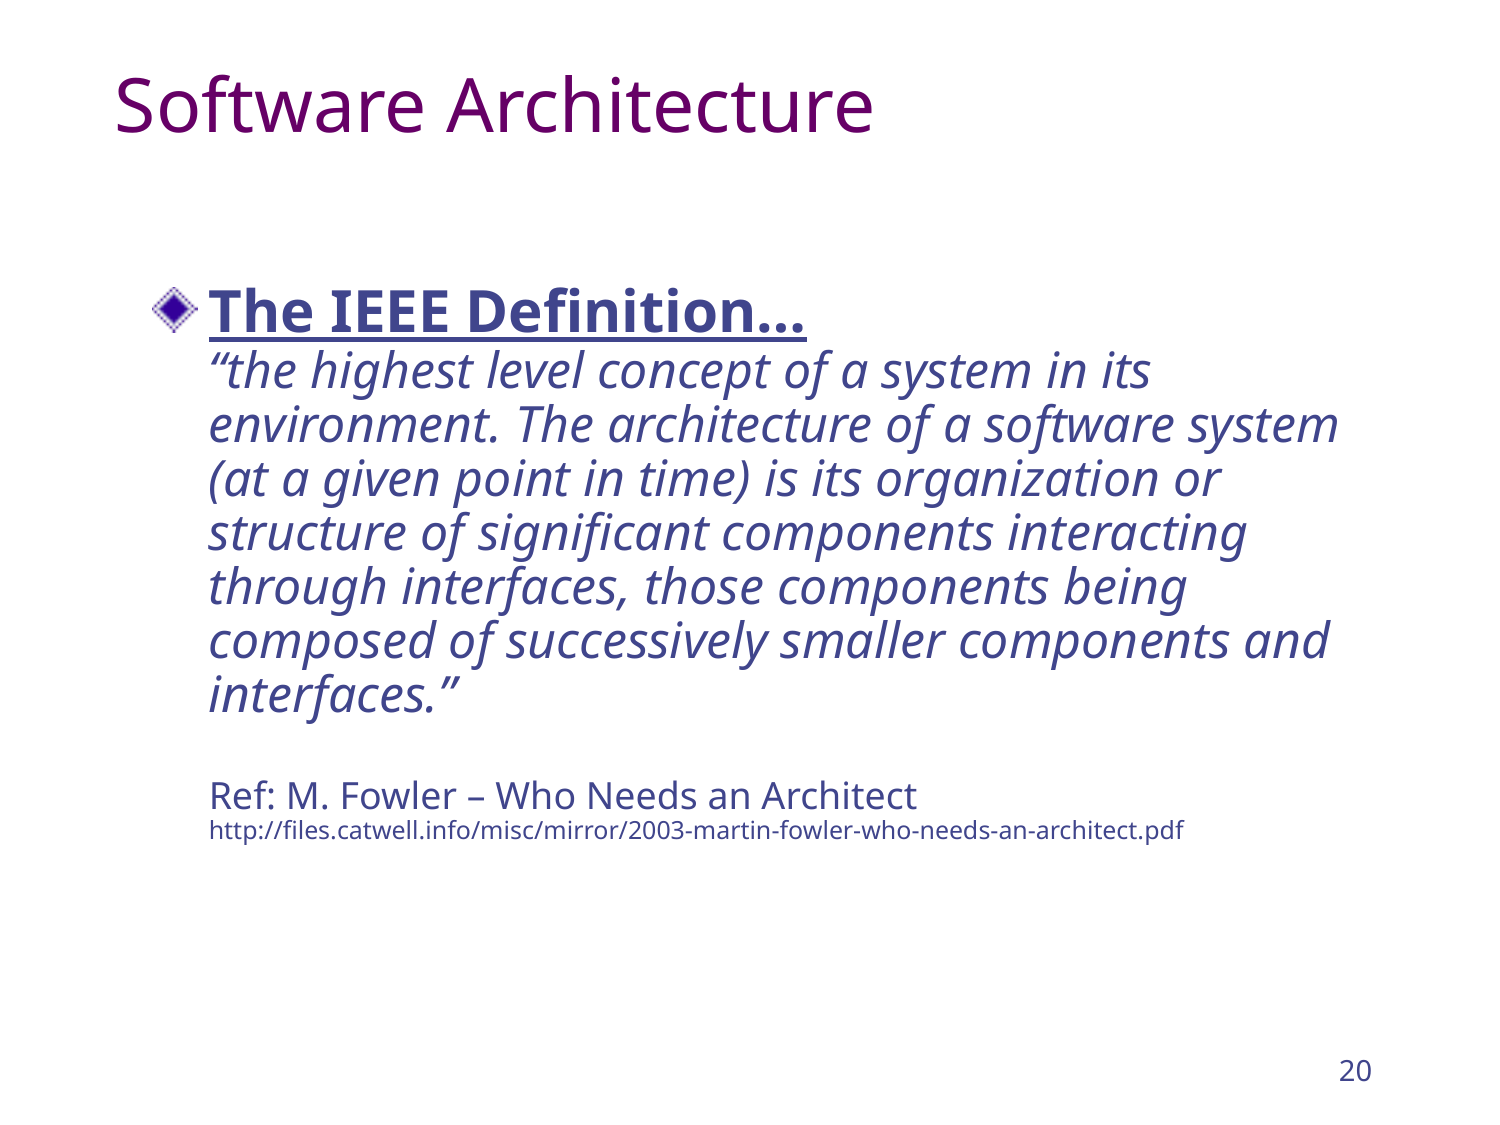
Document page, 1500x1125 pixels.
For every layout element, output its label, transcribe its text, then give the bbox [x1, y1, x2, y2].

slide_number 20 [1074, 1025, 1388, 1100]
picture [152, 287, 198, 333]
list The IEEE Definition… “the highest level concept of a system in its environment. The architecture of a software system (at a given point in time) is its organization or structure of significant components interacting through interfaces, those components being composed of successively smaller components and interfaces.” Ref: M. Fowler – Who Needs an Architect http://files.catwell.info/misc/mirror/2003-martin-fowler-who-needs-an-architect.pdf [137, 275, 1413, 988]
title Software Architecture [99, 50, 1375, 238]
